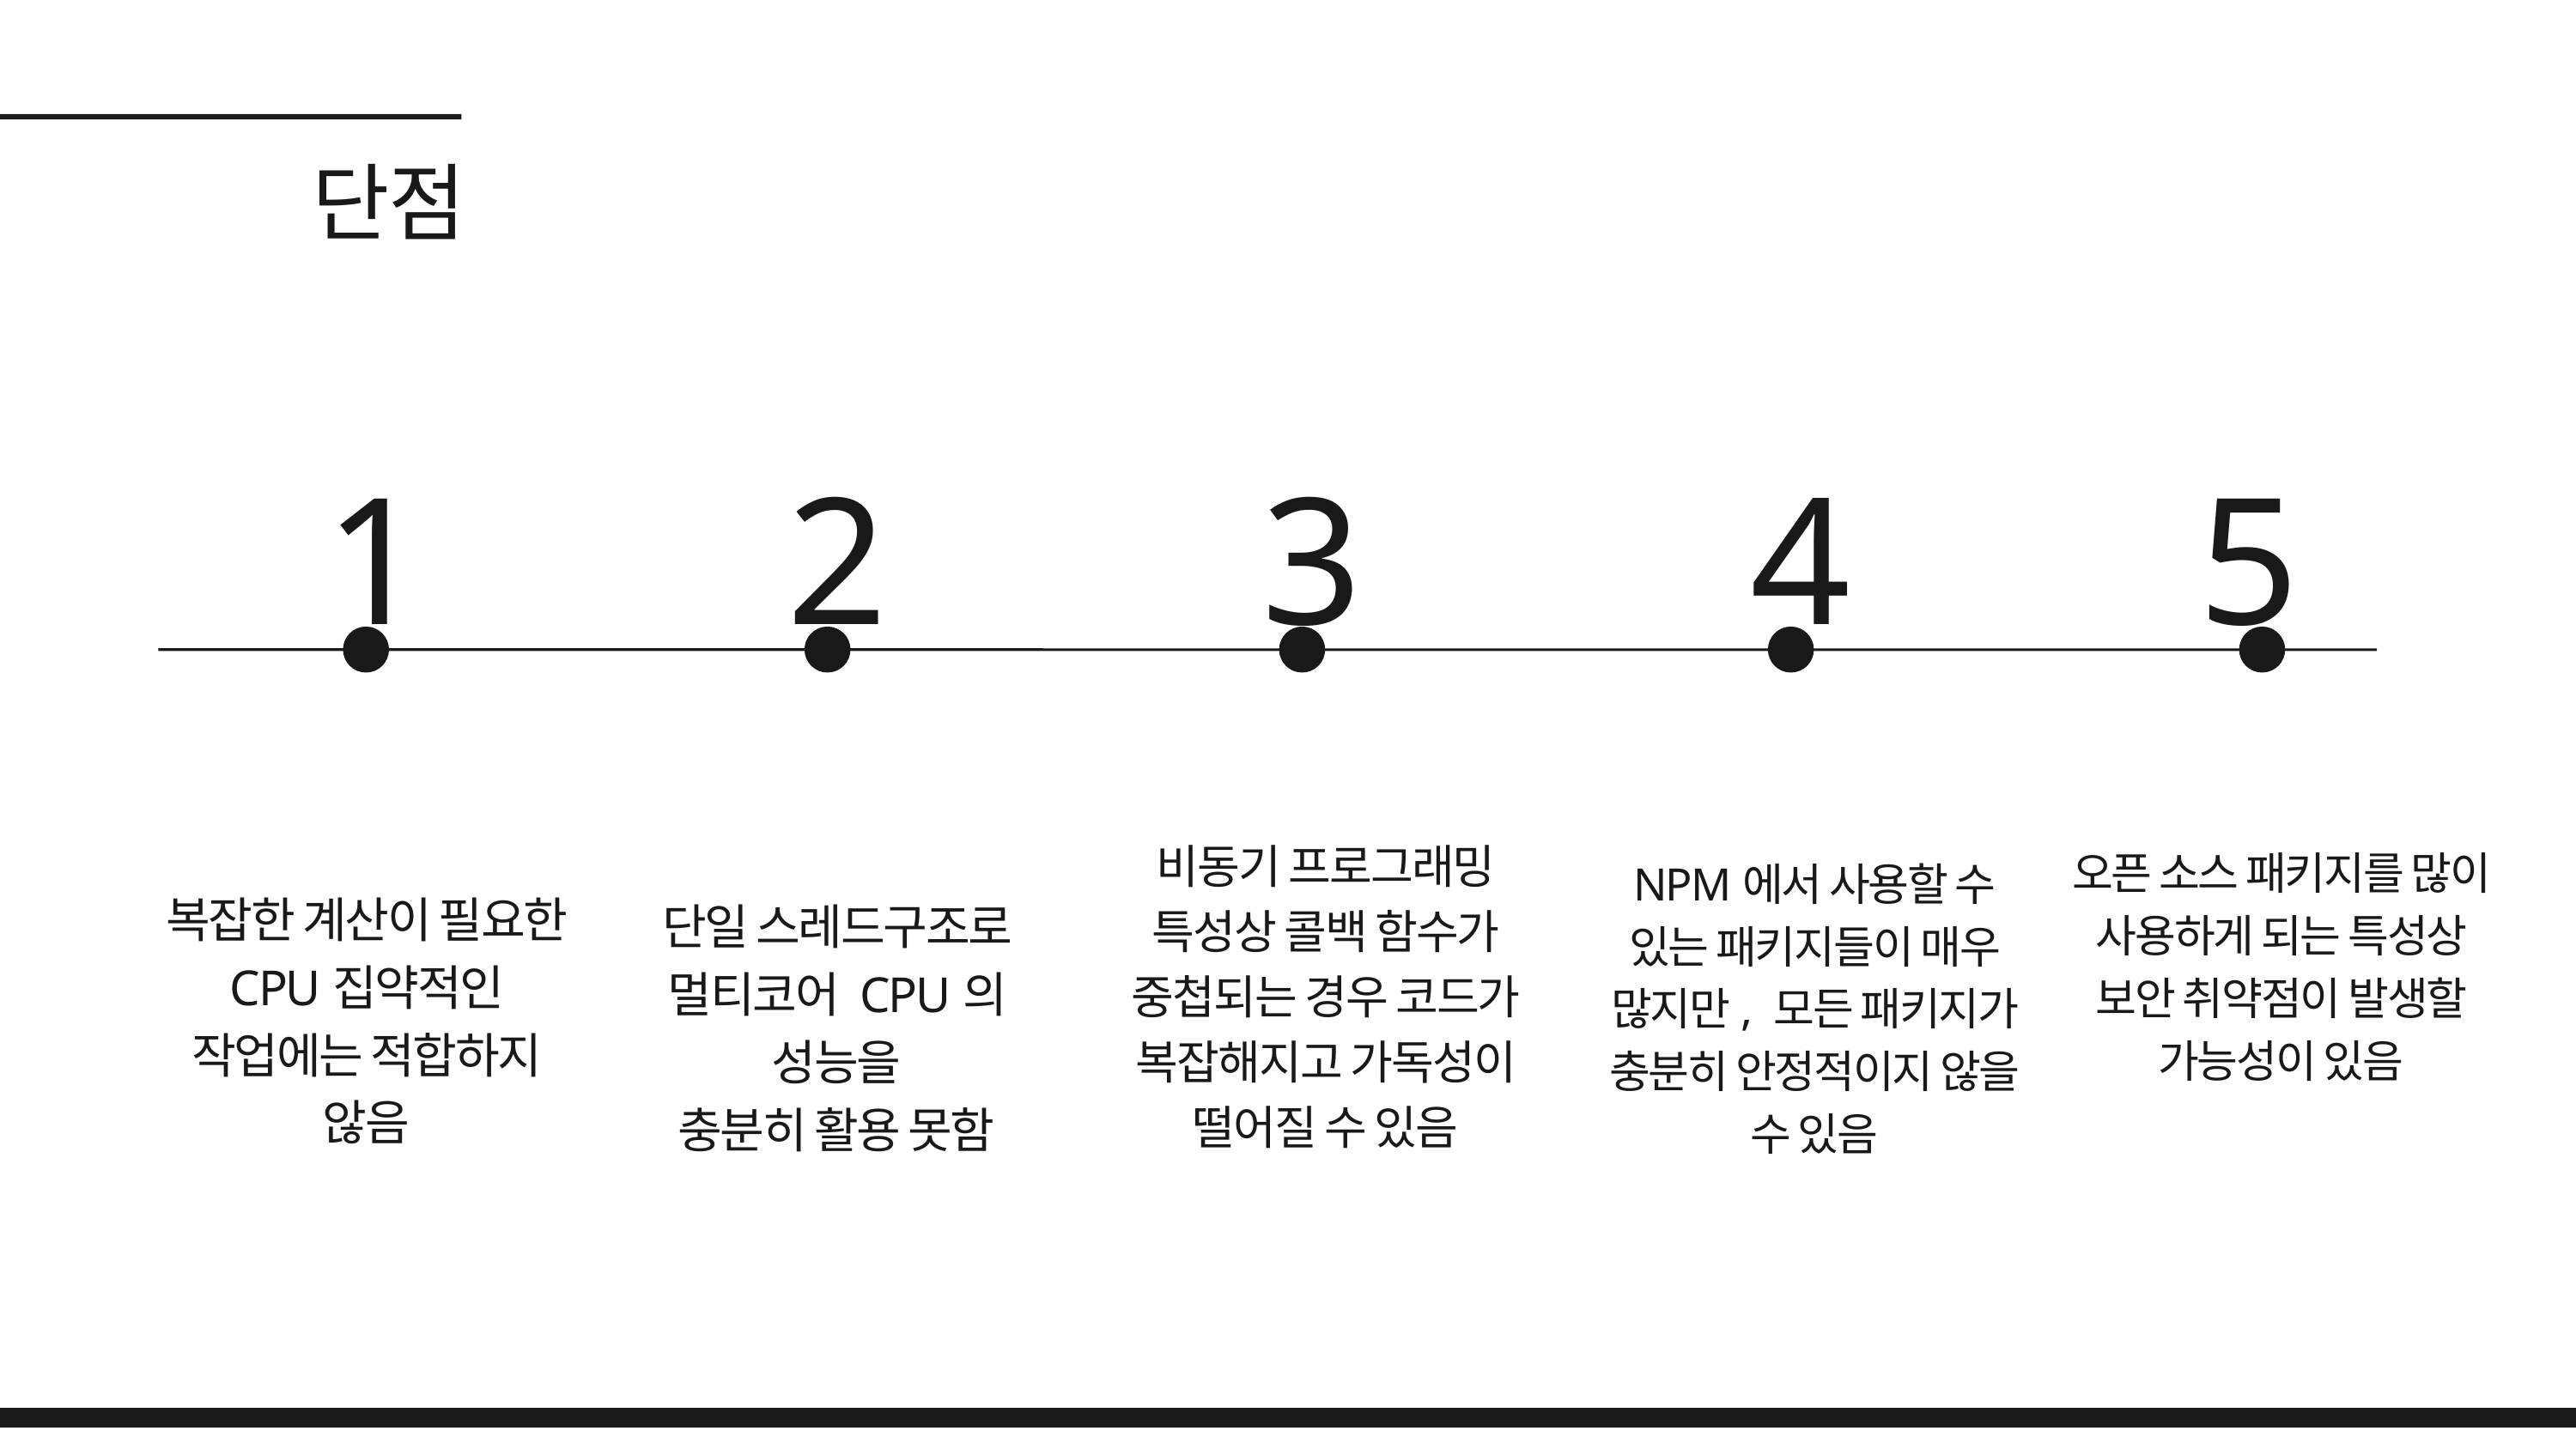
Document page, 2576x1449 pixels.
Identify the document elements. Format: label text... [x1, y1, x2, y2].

text_box 4 [1750, 414, 1878, 660]
text_box 단일 스레드구조로 멀티코어 CPU의 성능을 충분히 활용 못함 [615, 887, 1058, 1158]
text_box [0, 1409, 2576, 1427]
text_box 3 [1261, 414, 1389, 660]
text_box 오픈 소스 패키지를 많이 사용하게 되는 특성상 보안 취약점이 발생할 가능성이 있음 [2059, 836, 2502, 1087]
text_box 2 [787, 414, 914, 660]
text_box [804, 626, 851, 673]
text_box 비동기 프로그래밍 특성상 콜백 함수가 중첩되는 경우 코드가 복잡해지고 가독성이 떨어질 수 있음 [1103, 828, 1546, 1154]
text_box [1767, 626, 1814, 673]
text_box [1279, 626, 1326, 673]
text_box NPM에서 사용할 수 있는 패키지들이 매우 많지만, 모든 패키지가 충분히 안정적이지 않을 수 있음 [1592, 846, 2036, 1161]
text_box 단점 [158, 132, 466, 252]
text_box 복잡한 계산이 필요한 CPU집약적인 작업에는 적합하지 않음 [144, 880, 587, 1150]
text_box 1 [325, 414, 453, 660]
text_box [343, 626, 390, 673]
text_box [2239, 626, 2286, 673]
text_box 5 [2198, 414, 2326, 660]
